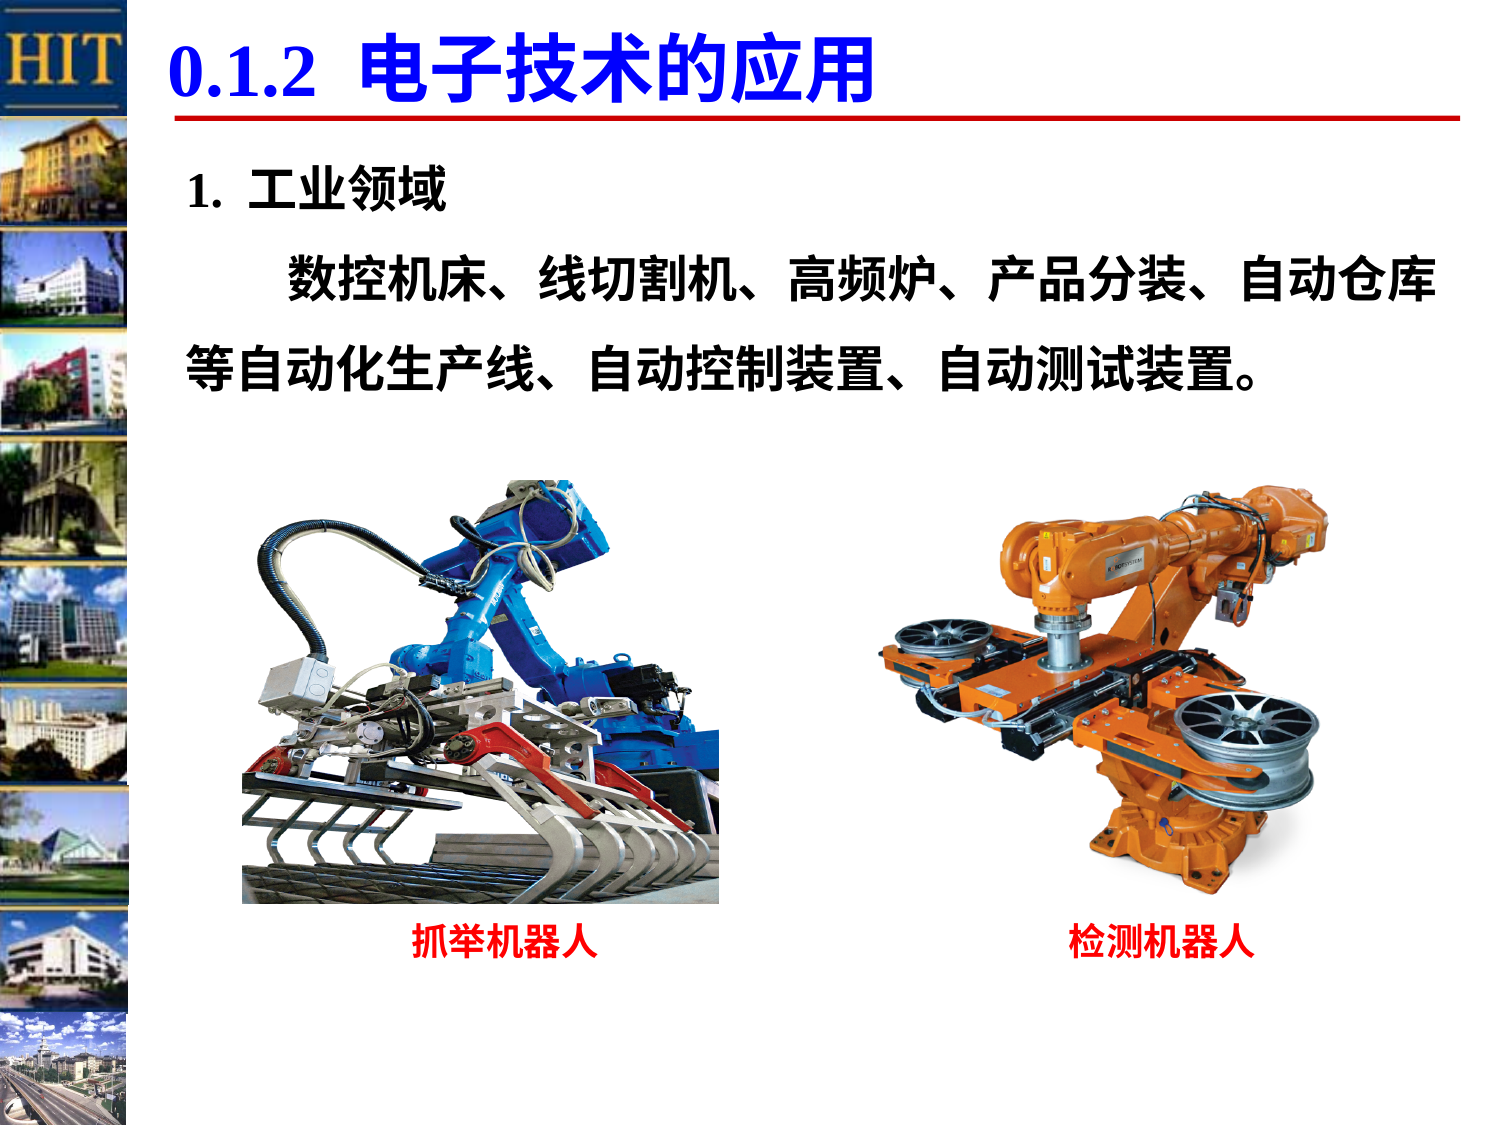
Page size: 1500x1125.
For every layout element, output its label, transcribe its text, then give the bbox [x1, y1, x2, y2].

text_box 检测机器人 [985, 912, 1339, 971]
text_box 0.1.2 电子技术的应用 [153, 4, 1418, 119]
text_box 抓举机器人 [357, 912, 653, 971]
text_box 1. 工业领域 数控机床、线切割机、高频炉、产品分装、自动仓库等自动化生产线、自动控制装置、自动测试装置。 [171, 119, 1459, 405]
picture [242, 480, 720, 904]
picture [855, 480, 1345, 904]
